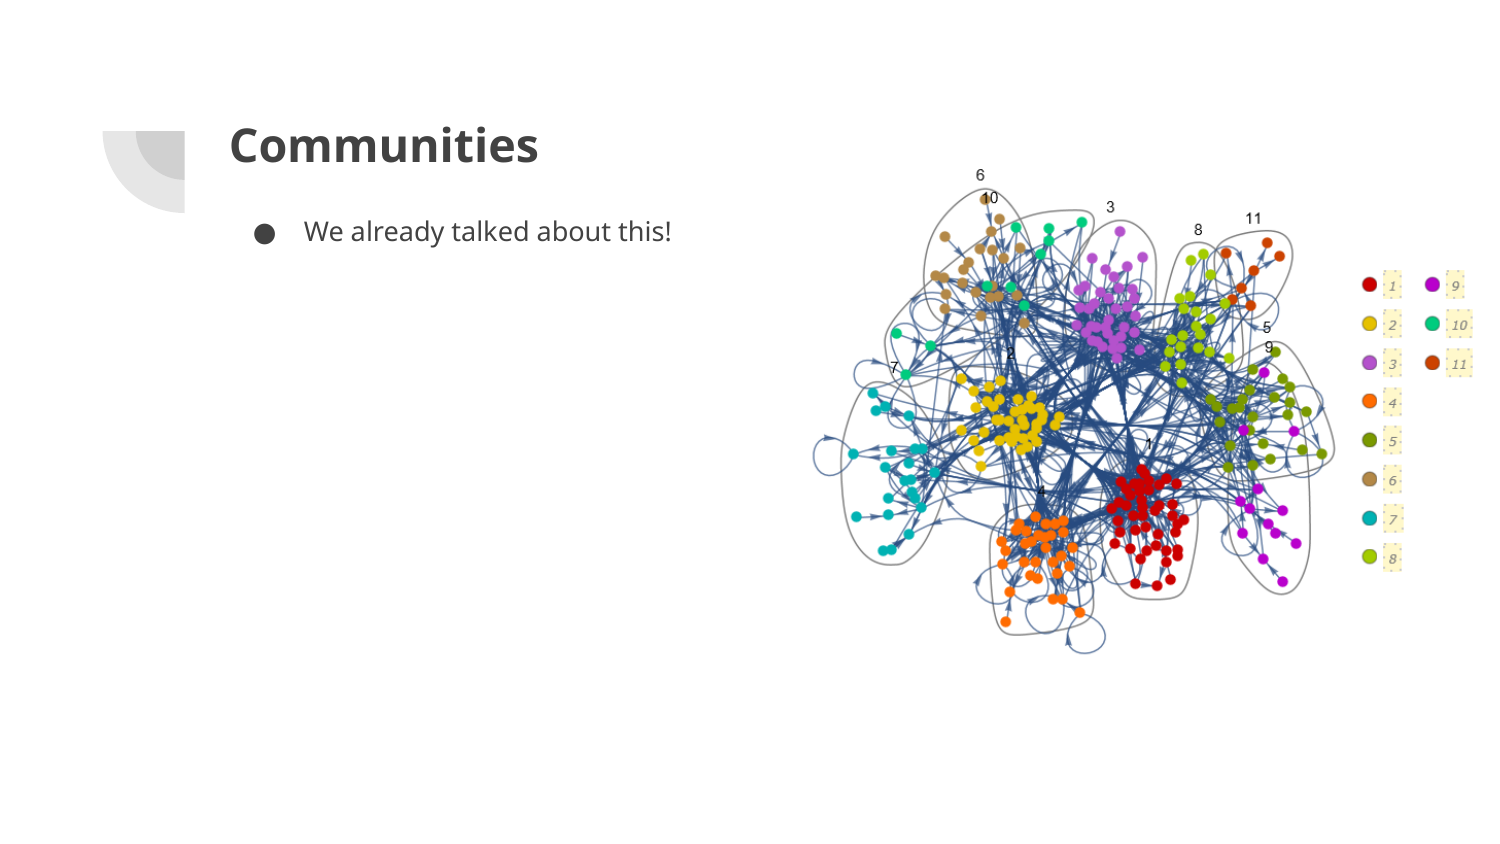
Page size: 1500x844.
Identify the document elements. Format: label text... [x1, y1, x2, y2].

picture [790, 163, 1484, 681]
list We already talked about this! [213, 192, 758, 744]
title Communities [213, 98, 758, 192]
